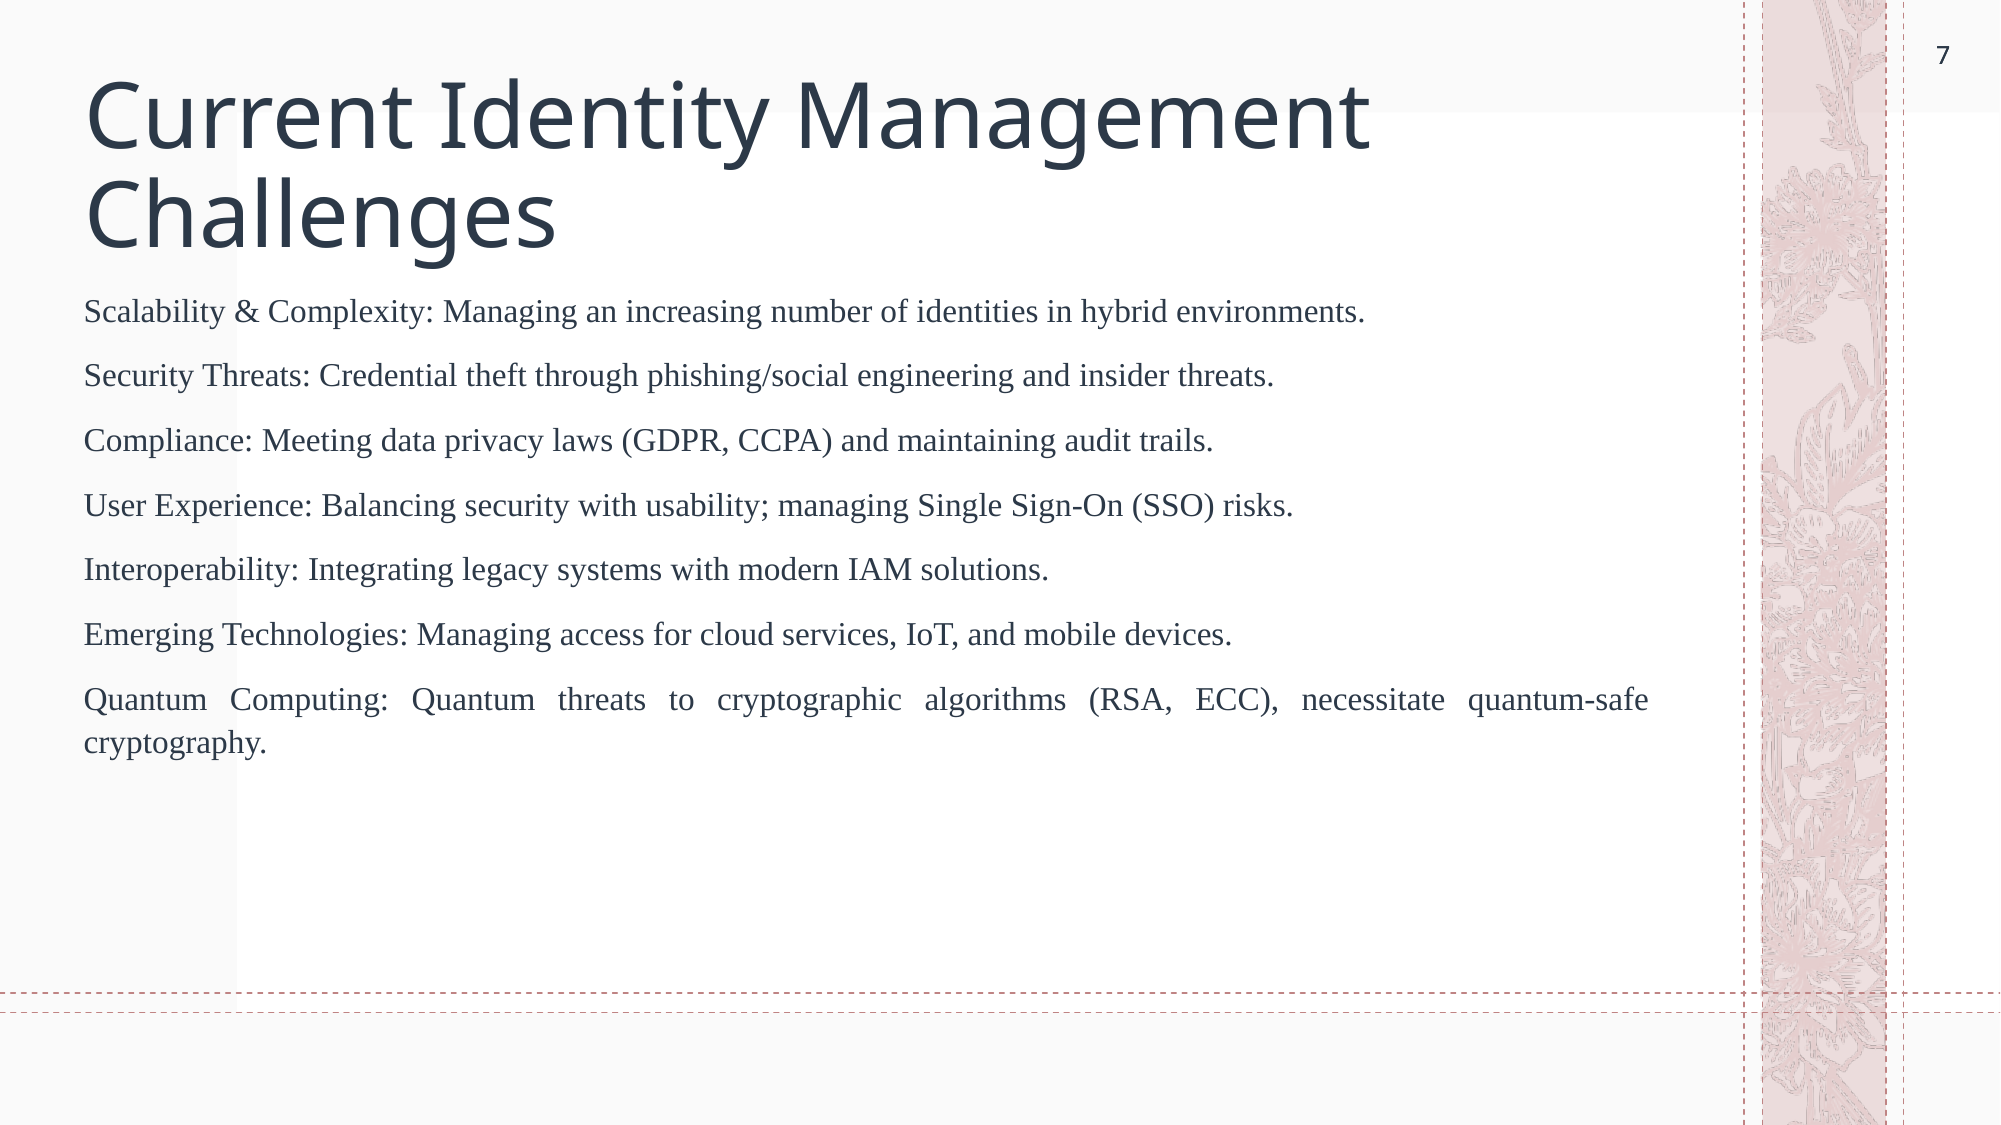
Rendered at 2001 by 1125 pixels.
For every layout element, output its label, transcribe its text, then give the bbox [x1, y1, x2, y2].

text_box 7 [1886, 0, 2000, 113]
list Scalability & Complexity: Managing an increasing number of identities in hybrid environments. Security Threats: Credential theft through phishing/social engineering and insider threats. Compliance: Meeting data privacy laws (GDPR, CCPA) and maintaining audit trails. User Experience: Balancing security with usability; managing Single Sign-On (SSO) risks. Interoperability: Integrating legacy systems with modern IAM solutions. Emerging Technologies: Managing access for cloud services, IoT, and mobile devices. Quantum Computing: Quantum threats to cryptographic algorithms (RSA, ECC), necessitate quantum-safe cryptography. [68, 277, 1667, 910]
title Current Identity Management Challenges [69, 59, 1666, 277]
picture [1760, 0, 1886, 1125]
